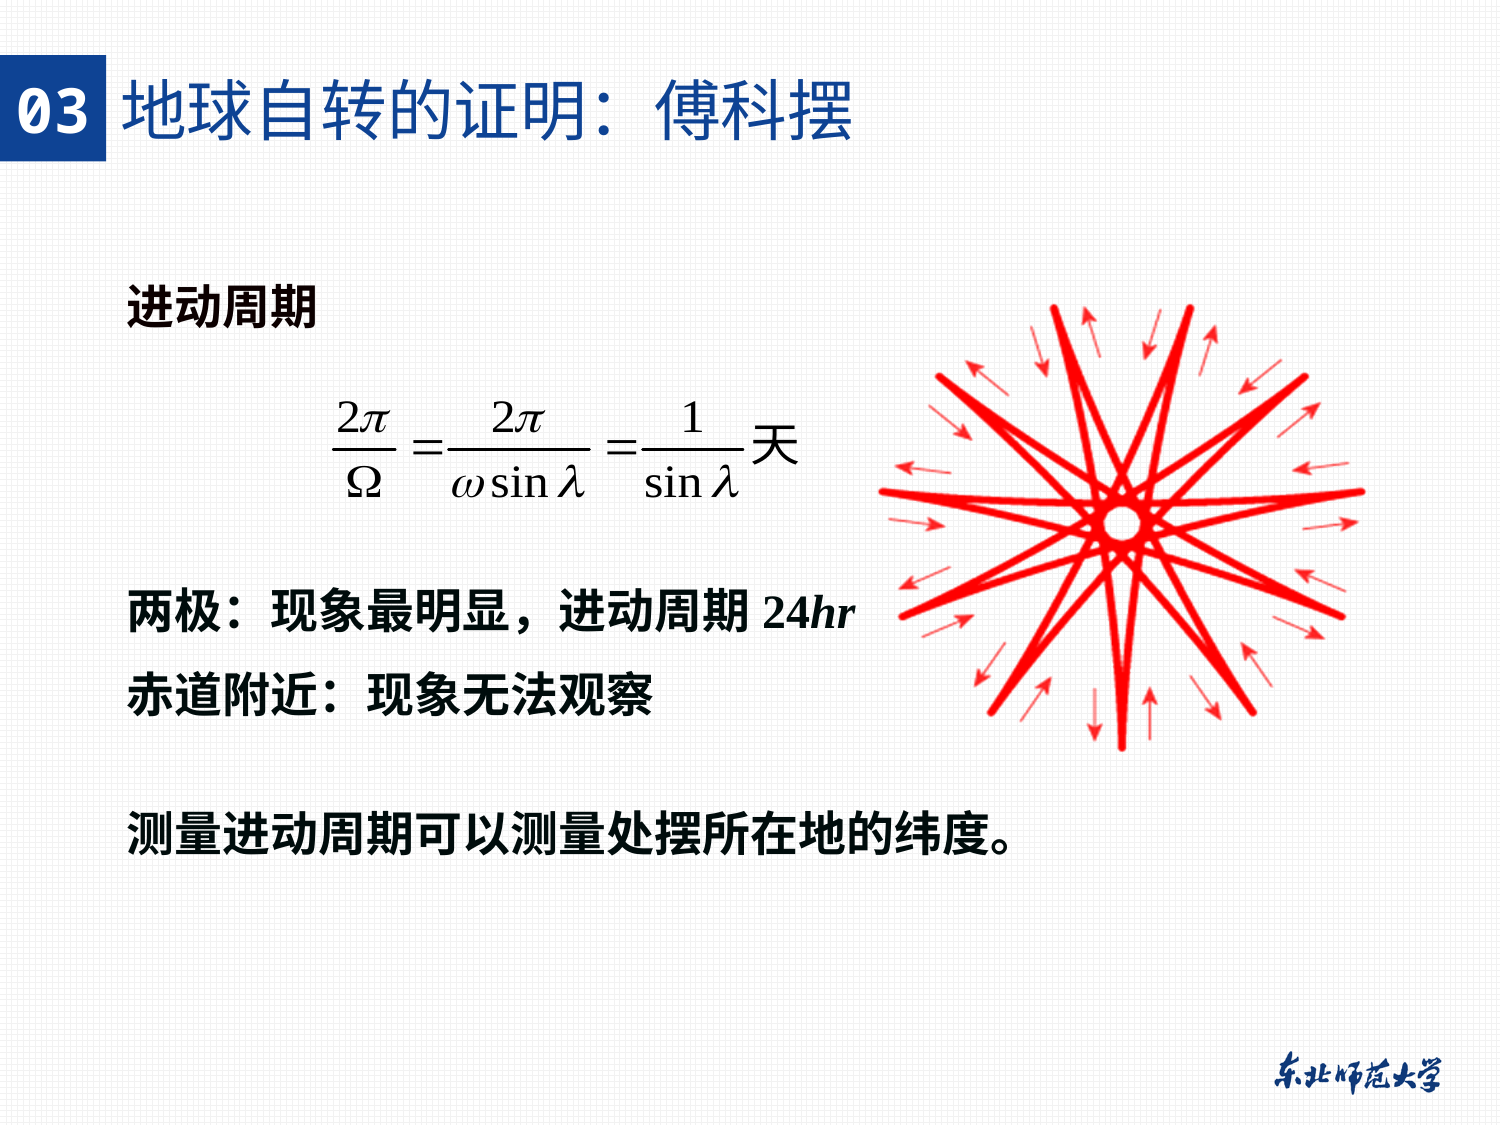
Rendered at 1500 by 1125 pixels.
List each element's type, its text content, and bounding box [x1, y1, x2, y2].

text_box 进动周期 [112, 254, 467, 342]
text_box 两极：现象最明显，进动周期24hr 赤道附近：现象无法观察 [112, 559, 856, 730]
text_box 测量进动周期可以测量处摆所在地的纬度。 [112, 781, 1246, 869]
picture [324, 387, 807, 508]
picture [856, 277, 1388, 772]
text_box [0, 55, 1275, 162]
